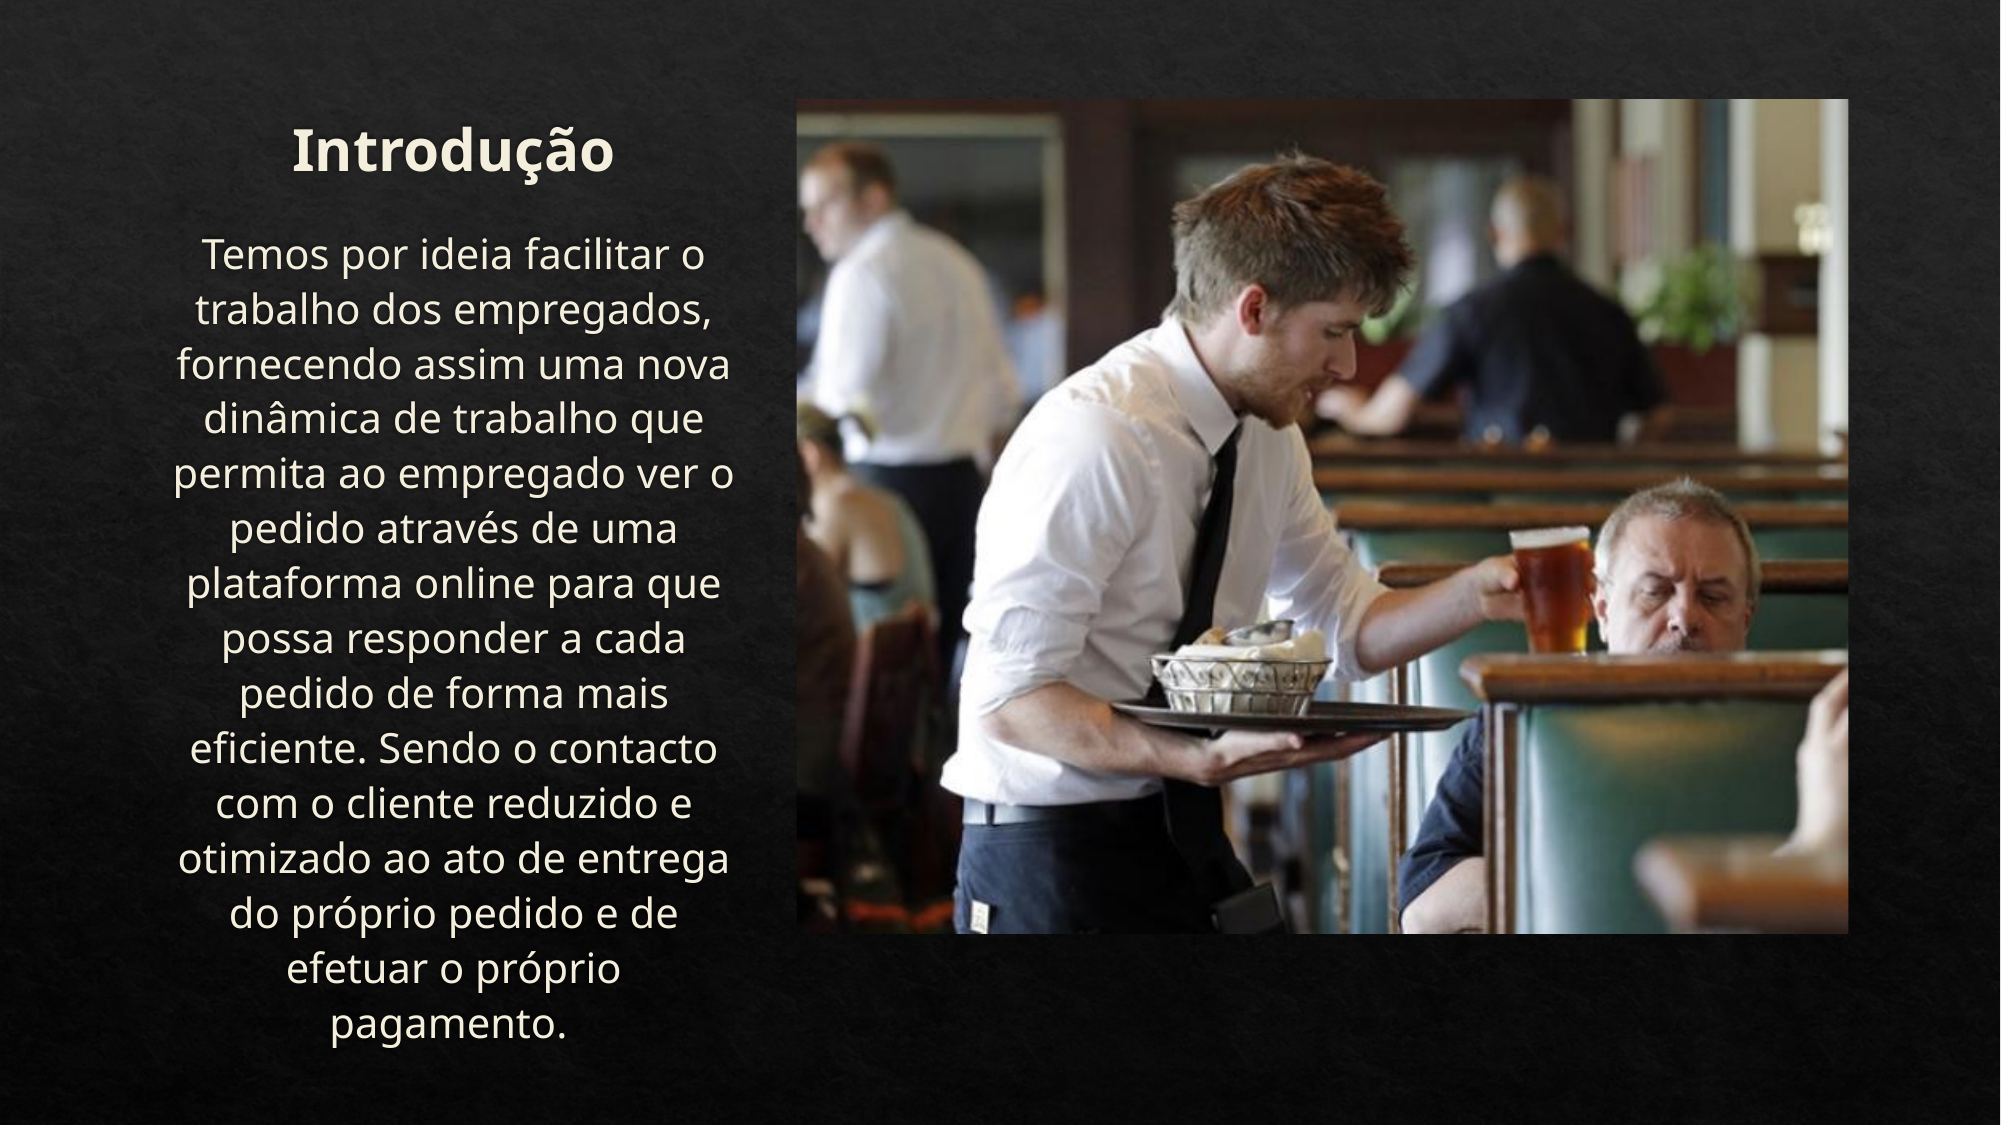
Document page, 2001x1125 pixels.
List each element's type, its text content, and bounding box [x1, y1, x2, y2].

title Introdução [149, 99, 758, 192]
picture [796, 99, 1849, 934]
list Temos por ideia facilitar o trabalho dos empregados, fornecendo assim uma nova dinâmica de trabalho que permita ao empregado ver o pedido através de uma plataforma online para que possa responder a cada pedido de forma mais eficiente. Sendo o contacto com o cliente reduzido e otimizado ao ato de entrega do próprio pedido e de efetuar o próprio pagamento. [149, 214, 758, 934]
